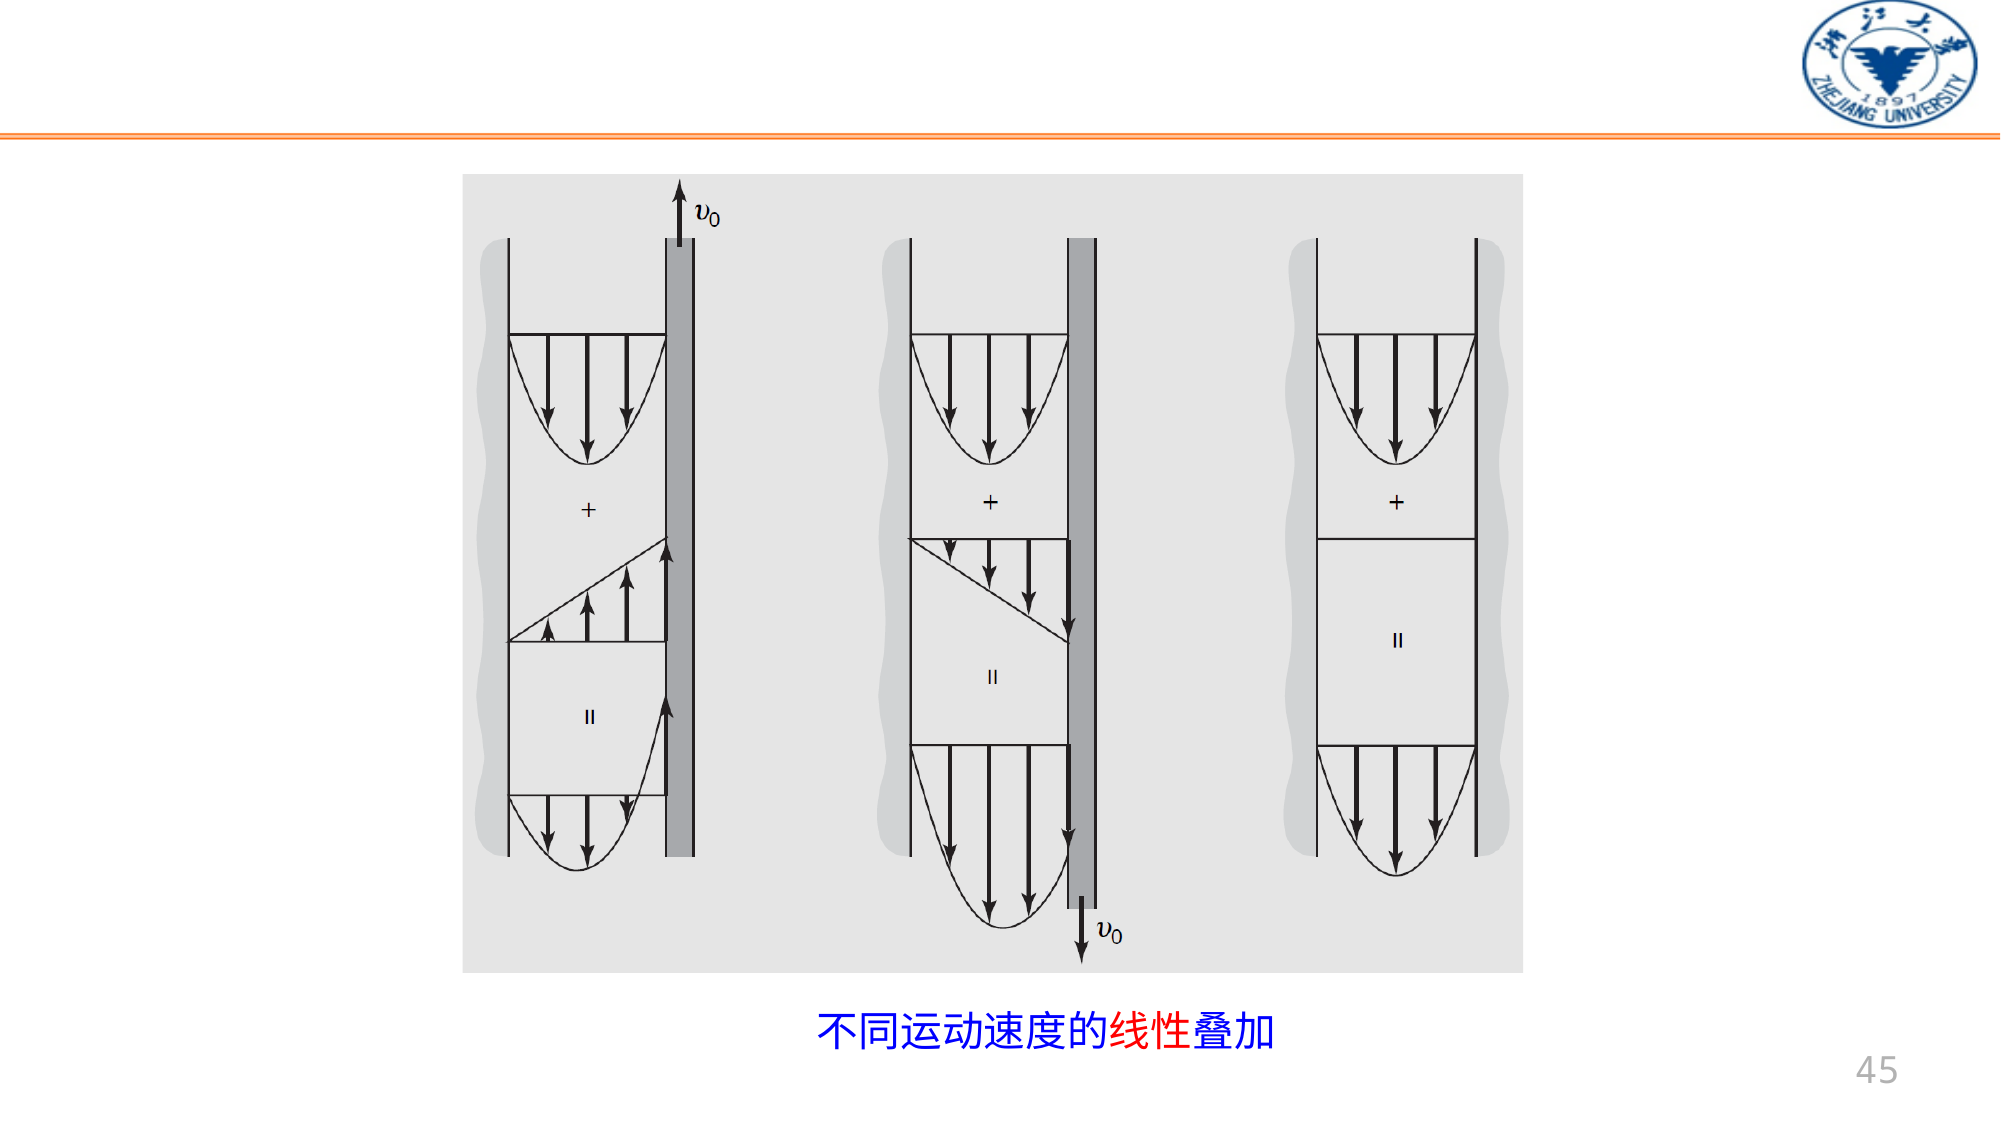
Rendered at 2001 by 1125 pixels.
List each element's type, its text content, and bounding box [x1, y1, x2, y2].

slide_number 45 [1440, 1046, 1900, 1092]
text_box 不同运动速度的线性叠加 [802, 997, 1292, 1063]
picture [0, 0, 2001, 1125]
